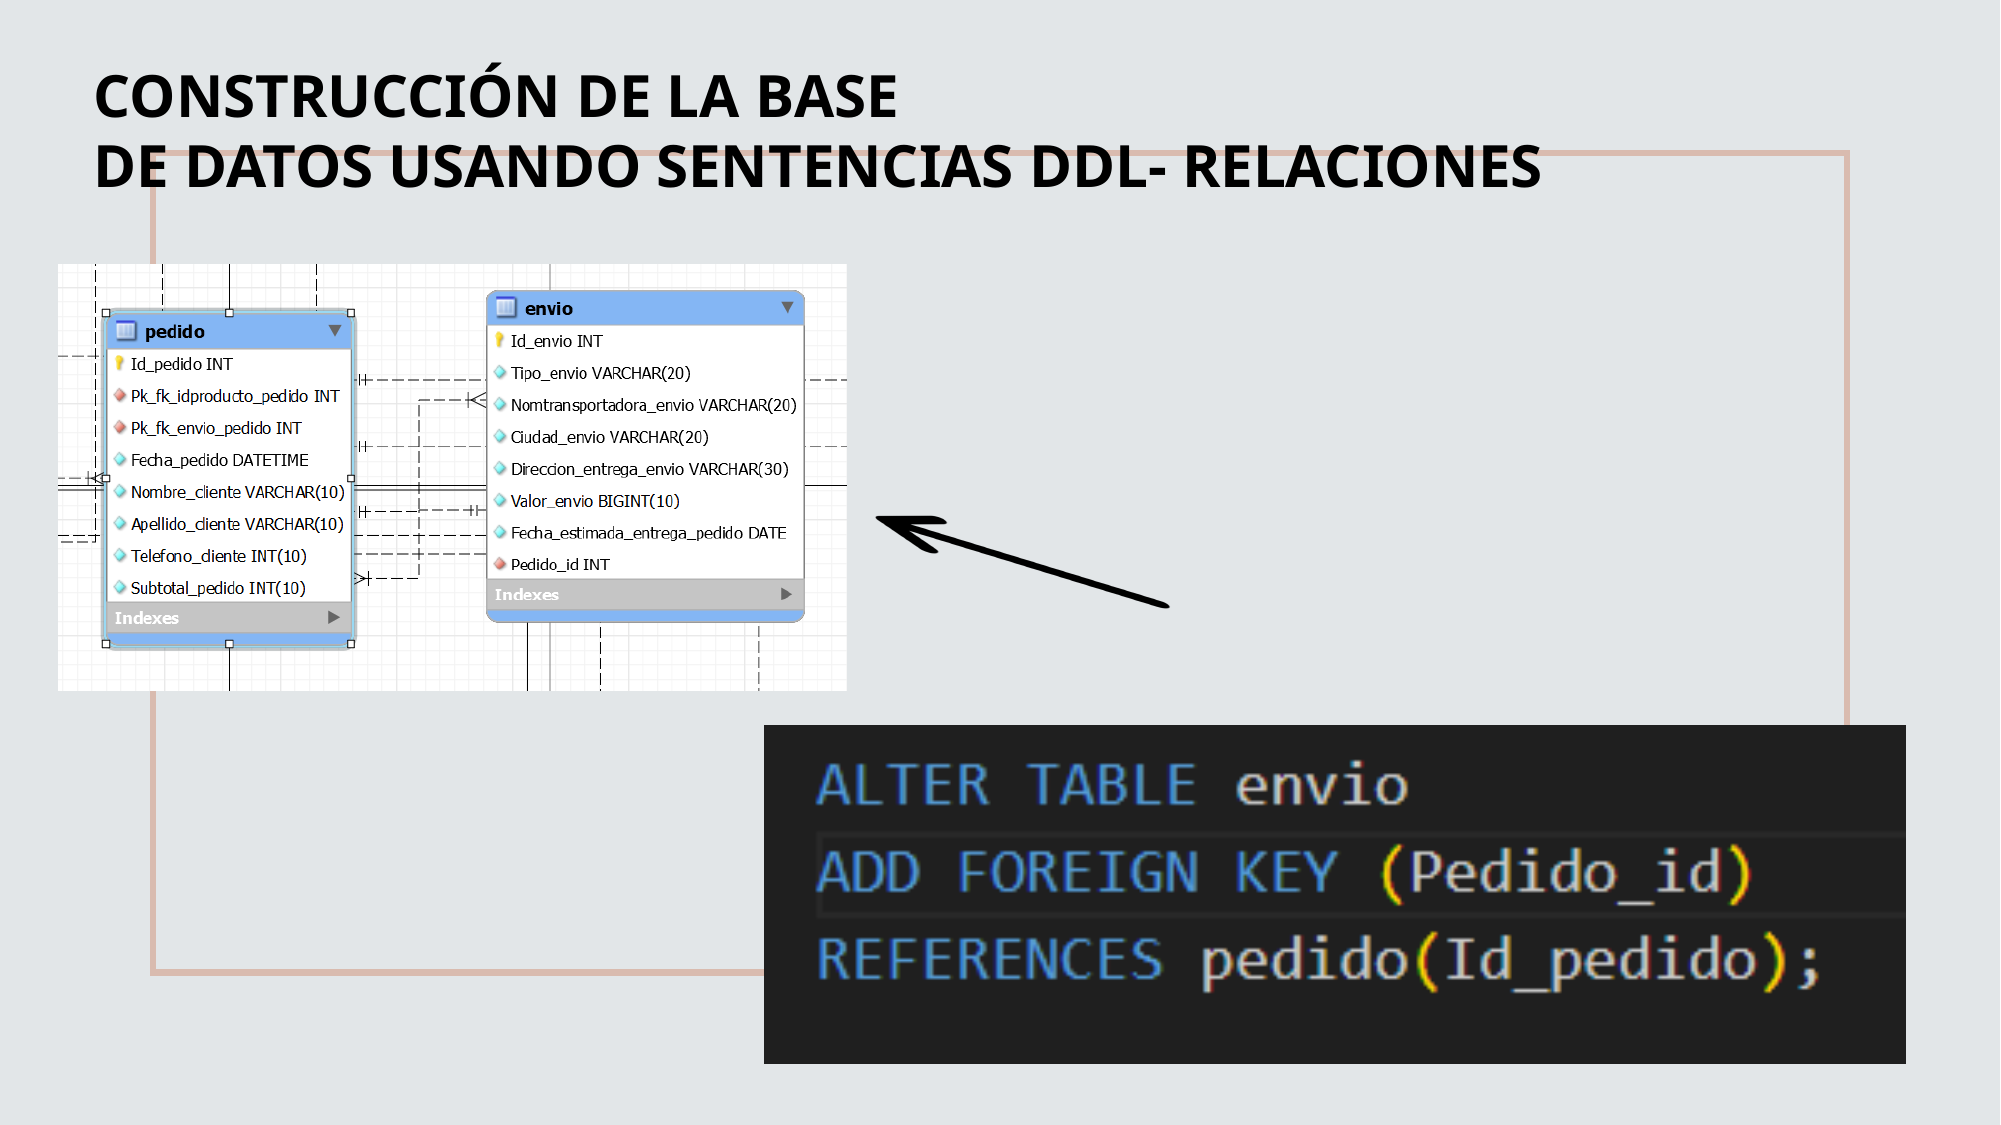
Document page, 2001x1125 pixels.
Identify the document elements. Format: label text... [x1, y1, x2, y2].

picture [764, 725, 1906, 1065]
picture [848, 464, 1197, 660]
picture [58, 264, 847, 691]
text_box CONSTRUCCIÓN DE LA BASE DE DATOS USANDO SENTENCIAS DDL- RELACIONES [79, 51, 1946, 207]
